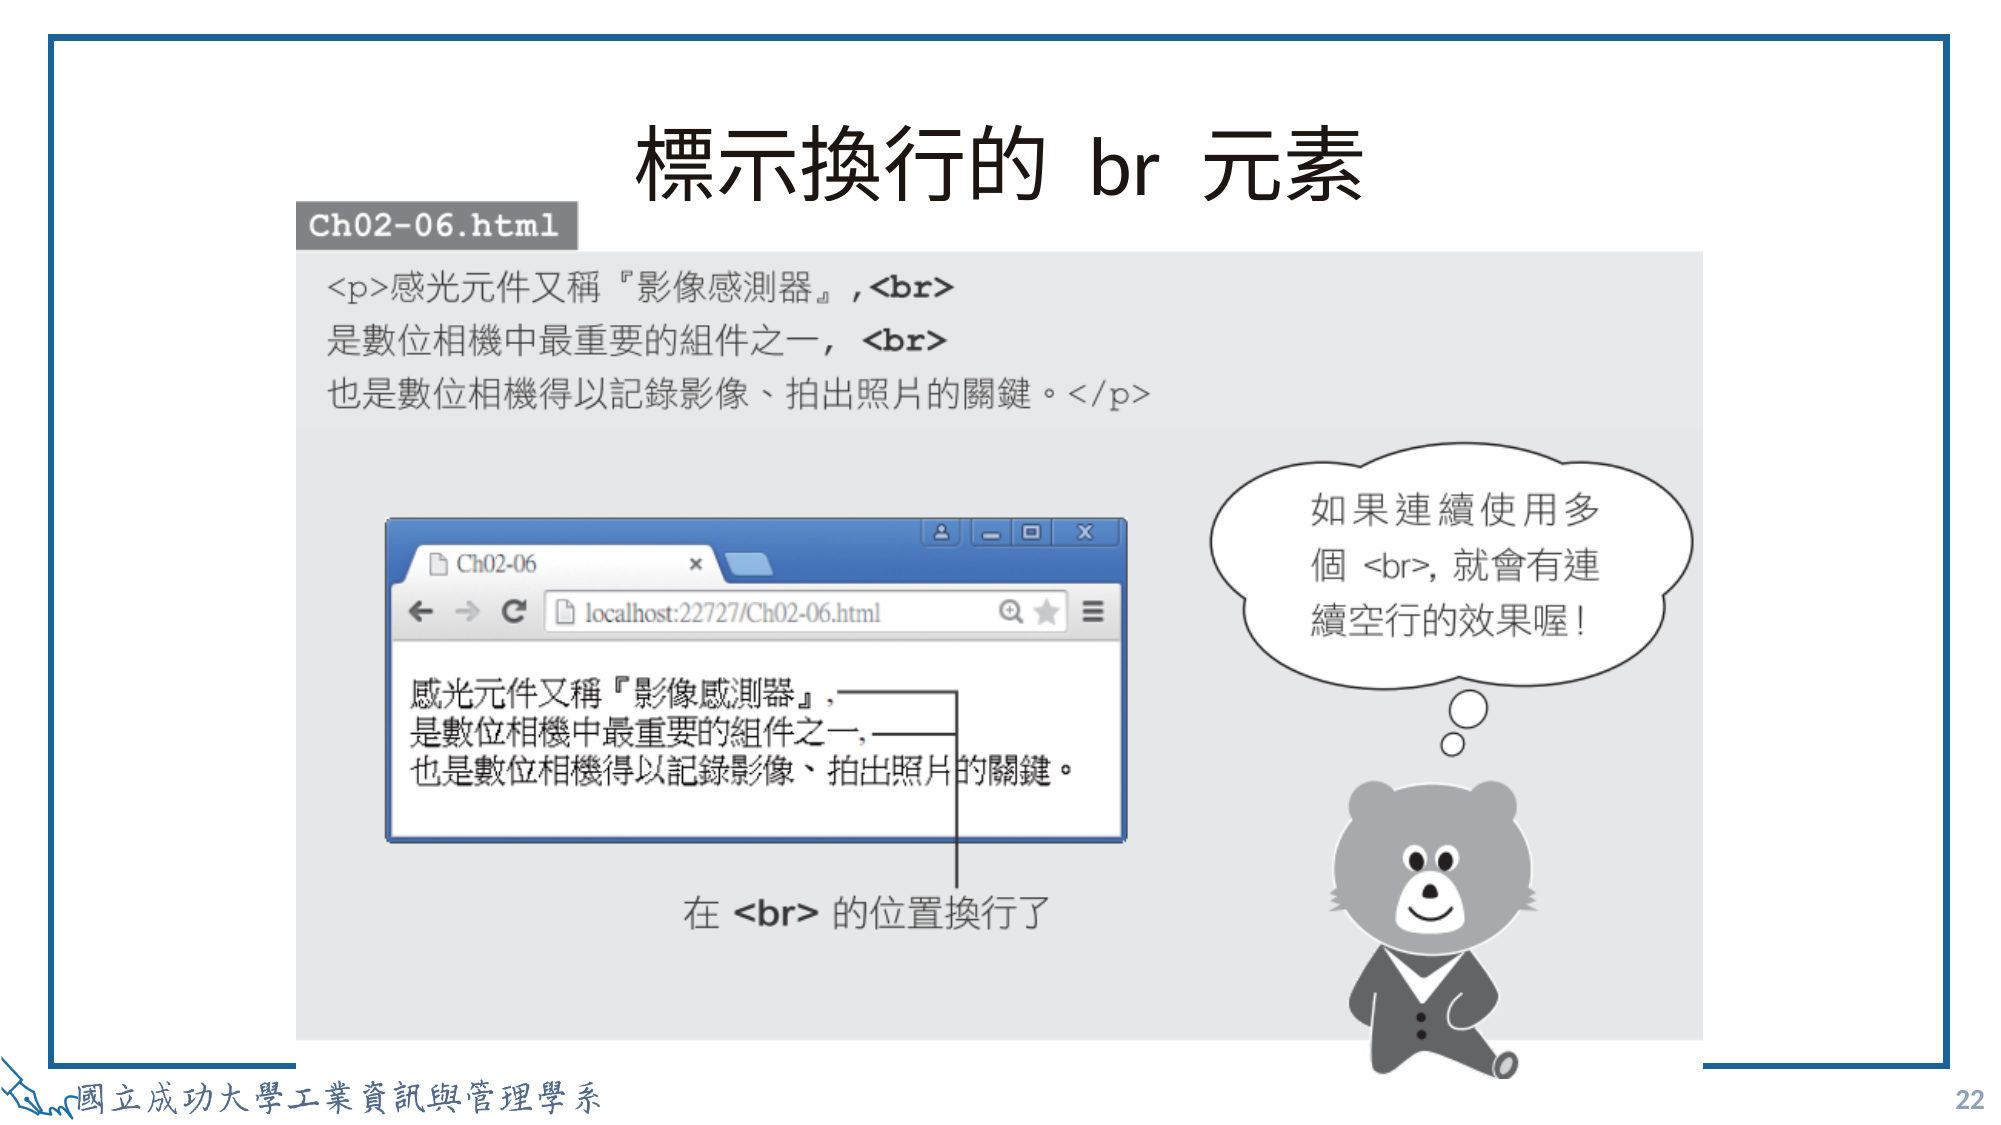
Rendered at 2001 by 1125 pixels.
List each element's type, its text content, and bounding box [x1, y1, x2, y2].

slide_number 22 [1550, 1067, 2000, 1125]
title 標示換行的 br 元素 [137, 59, 1863, 278]
picture [0, 1049, 80, 1125]
picture [296, 201, 1703, 1080]
